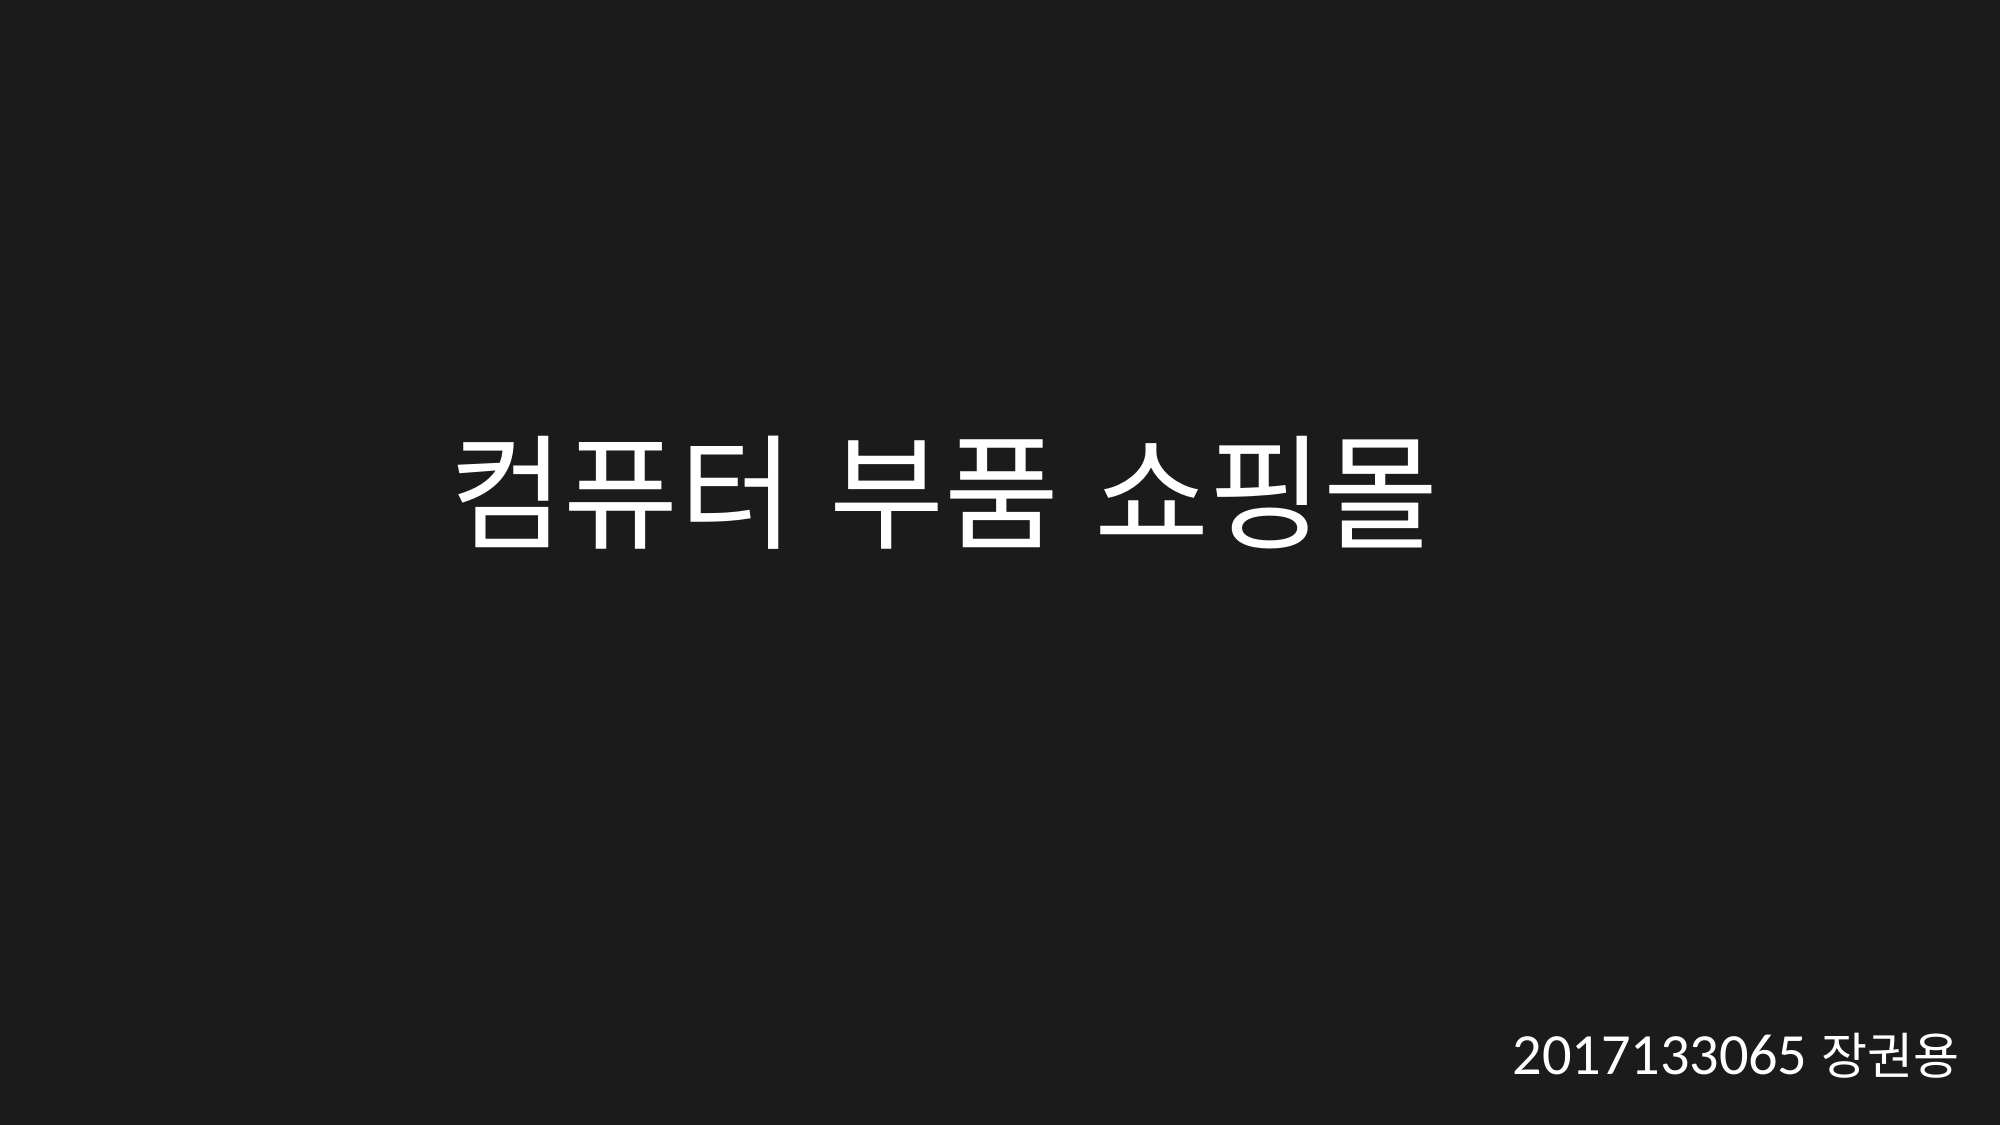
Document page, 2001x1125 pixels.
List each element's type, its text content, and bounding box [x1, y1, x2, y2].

text_box 2017133065장권용 [1497, 1009, 1975, 1094]
title 컴퓨터 부품 쇼핑몰 [434, 339, 1777, 582]
